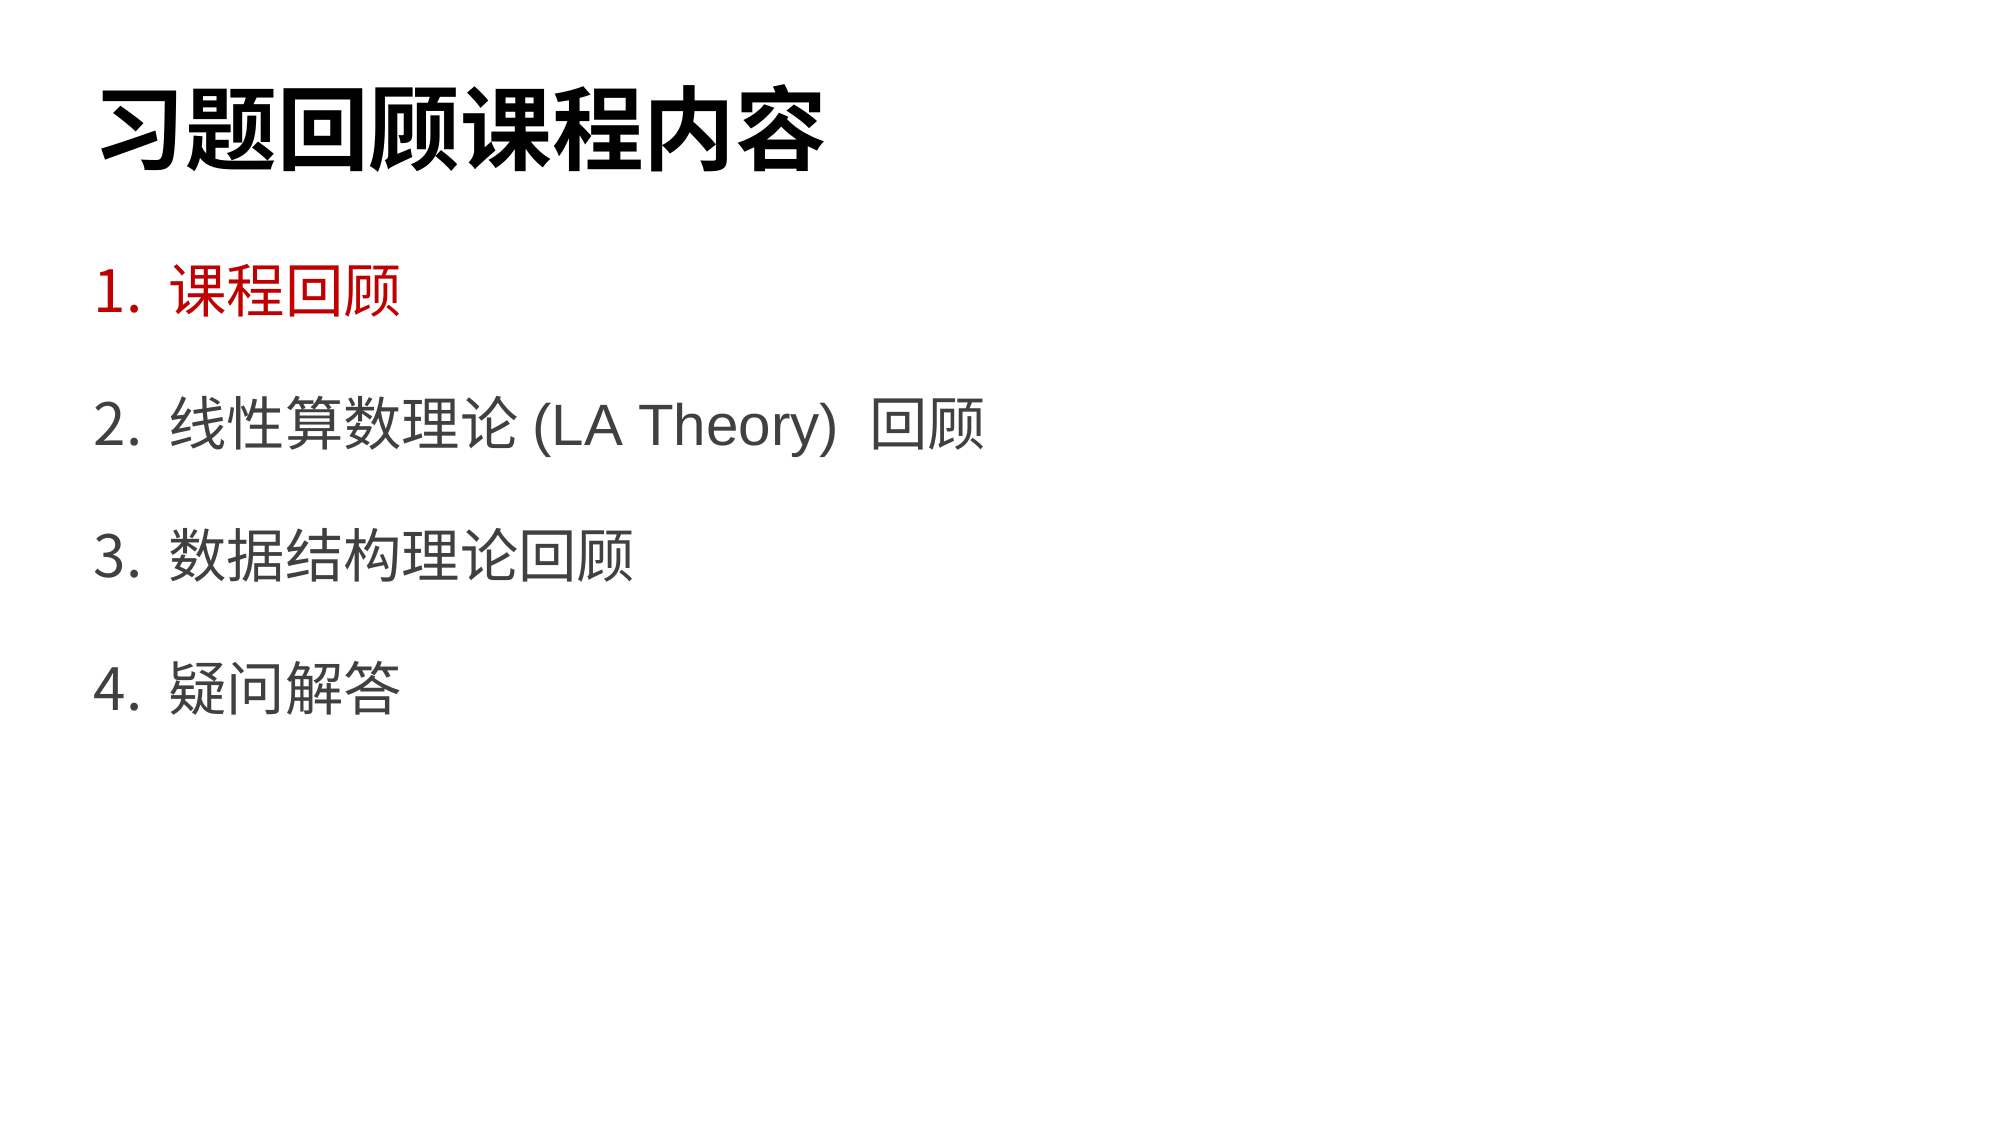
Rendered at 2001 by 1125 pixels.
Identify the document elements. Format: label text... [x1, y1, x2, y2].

list 课程回顾 线性算数理论(LA Theory) 回顾 数据结构理论回顾 疑问解答 [78, 134, 1804, 998]
title 习题回顾课程内容 [78, 25, 1804, 134]
